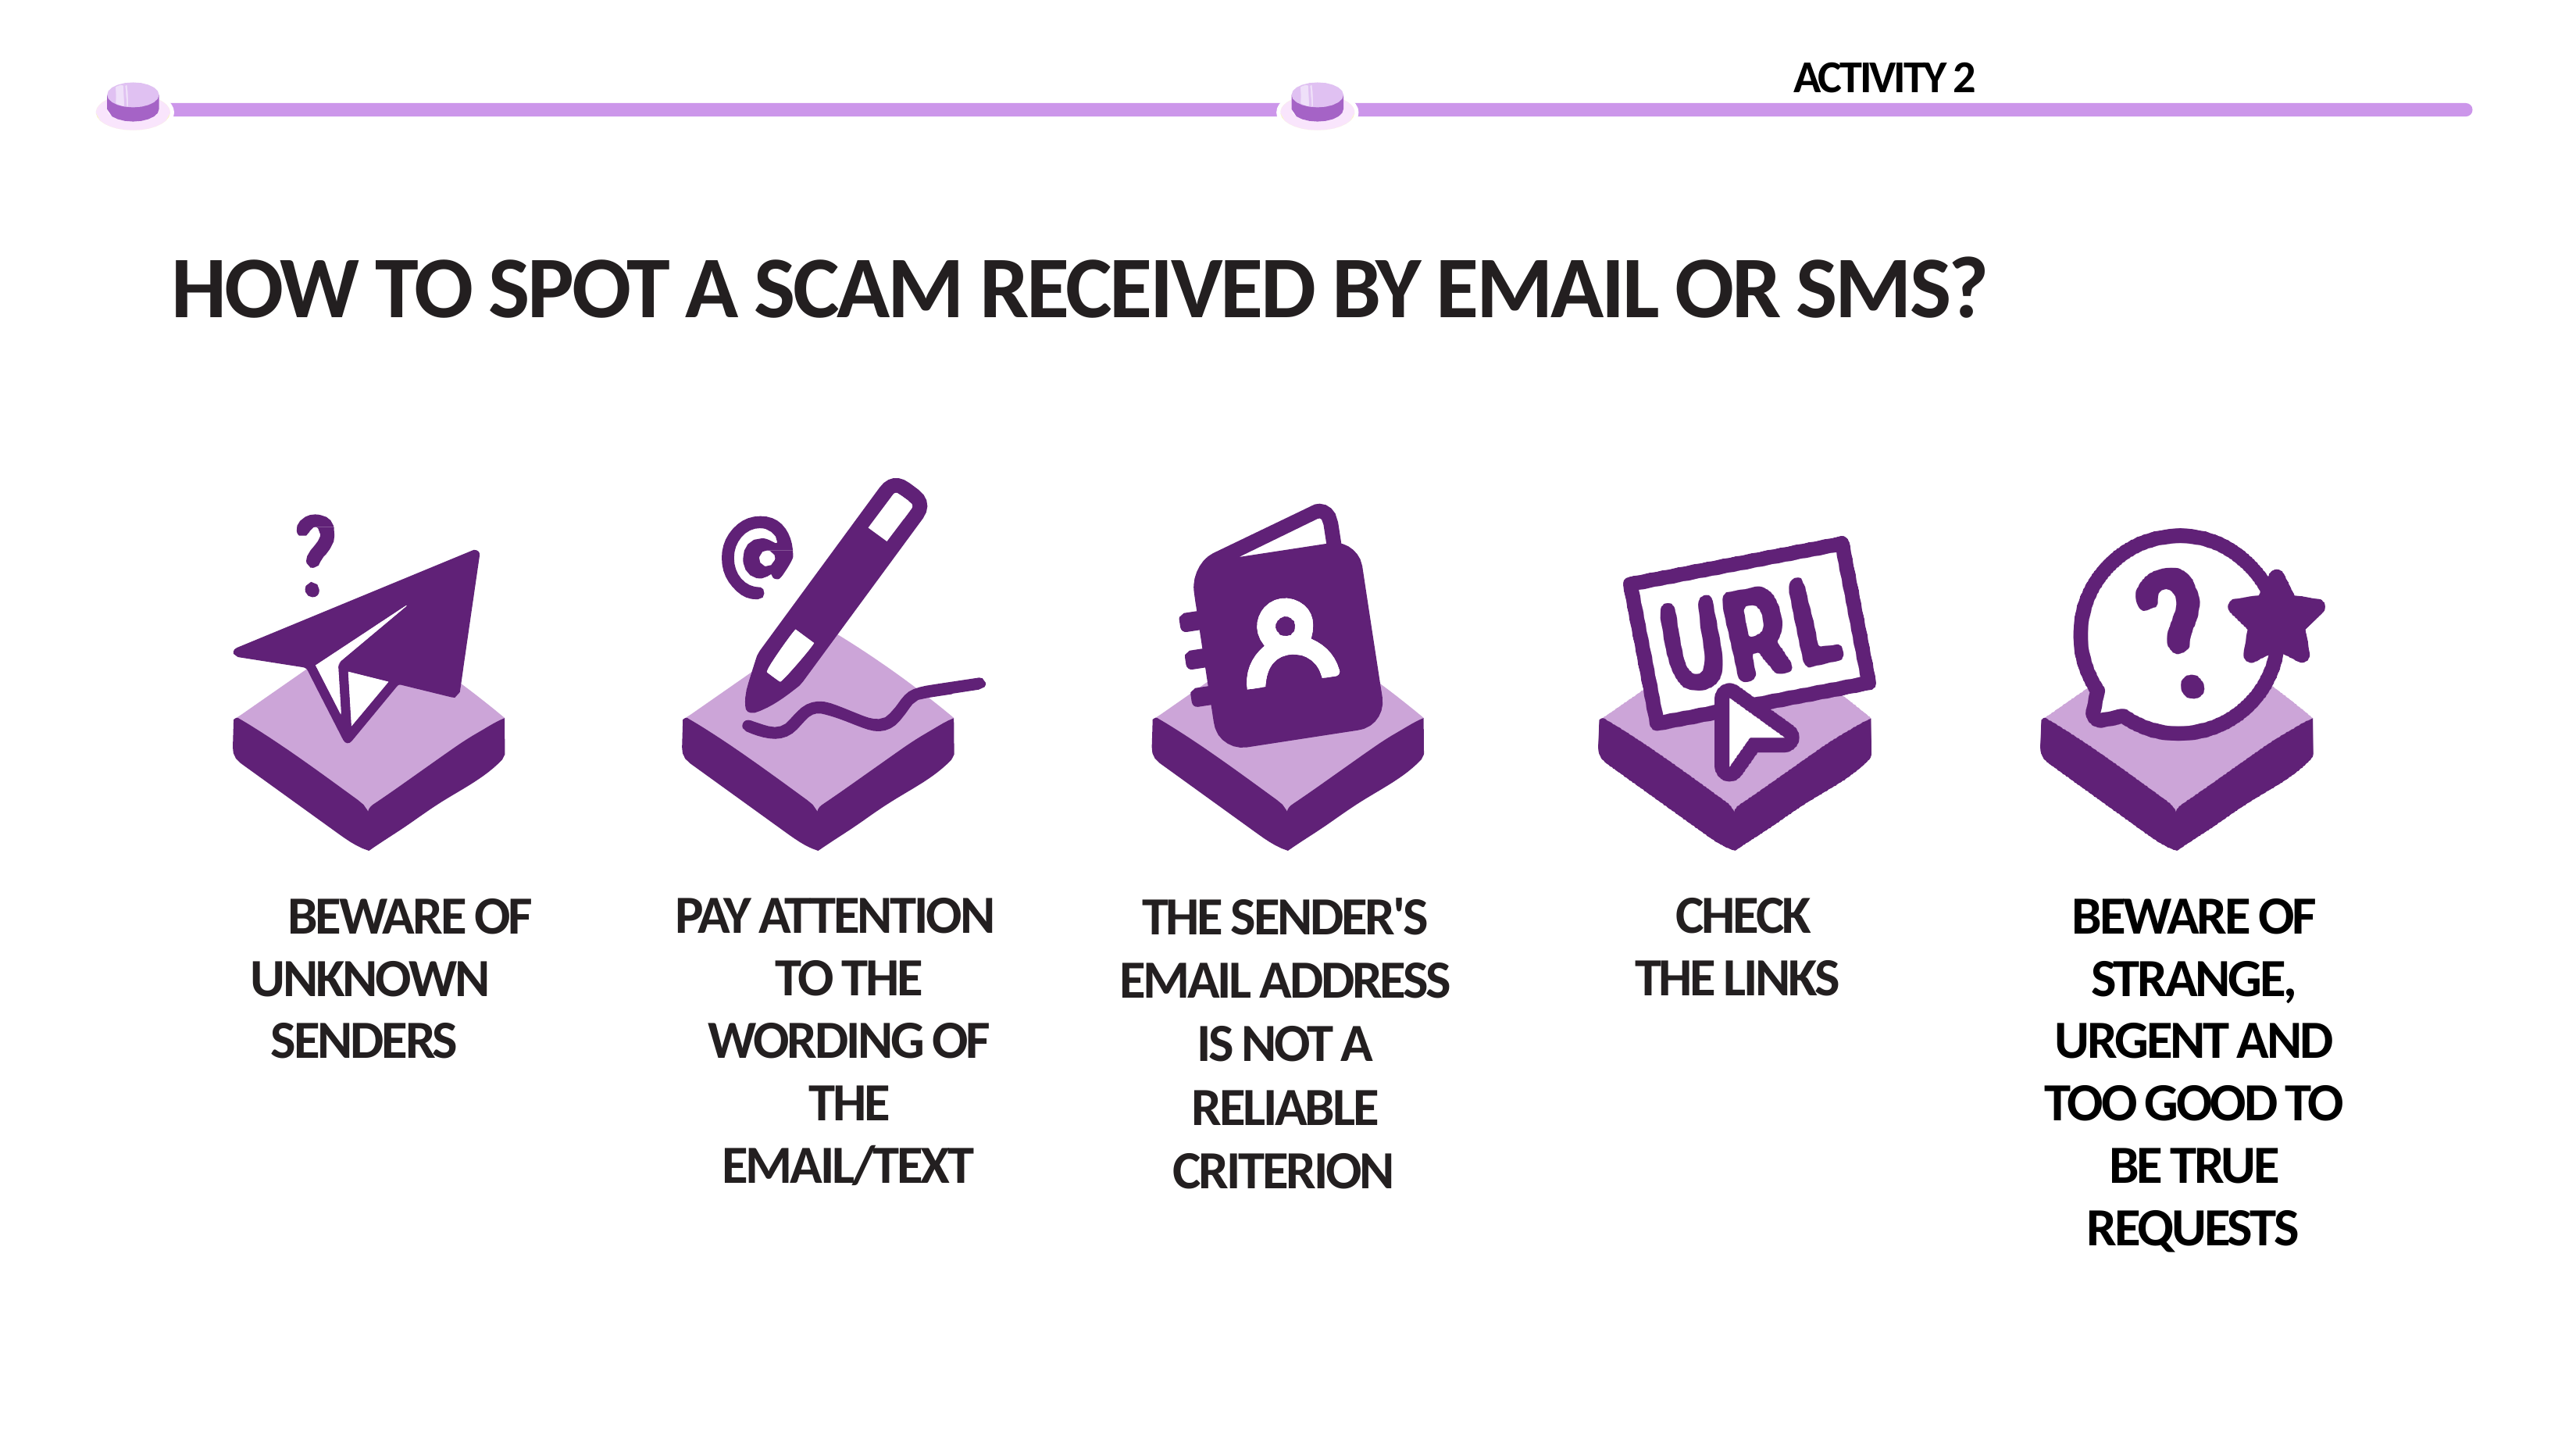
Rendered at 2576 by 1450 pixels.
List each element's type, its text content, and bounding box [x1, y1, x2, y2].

text_box HOW TO SPOT A SCAM RECEIVED BY EMAIL OR SMS? [169, 227, 2548, 336]
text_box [682, 477, 987, 852]
text_box PAY ATTENTION TO THE WORDING OF THE EMAIL/TEXT [665, 877, 1002, 1194]
text_box BEWARE OF UNKNOWN SENDERS [175, 877, 563, 1070]
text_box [91, 78, 2473, 135]
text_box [232, 514, 505, 852]
text_box ACTIVITY 2 [1791, 45, 1977, 77]
text_box THE SENDER'S EMAIL ADDRESS IS NOT A RELIABLE CRITERION [1115, 877, 1450, 1199]
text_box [1151, 503, 1425, 852]
picture [1598, 535, 1876, 852]
text_box CHECK THE LINKS [1632, 877, 1842, 1007]
picture [2040, 528, 2325, 852]
text_box BEWARE OF STRANGE, URGENT AND TOO GOOD TO BE TRUE REQUESTS [1985, 877, 2401, 1256]
